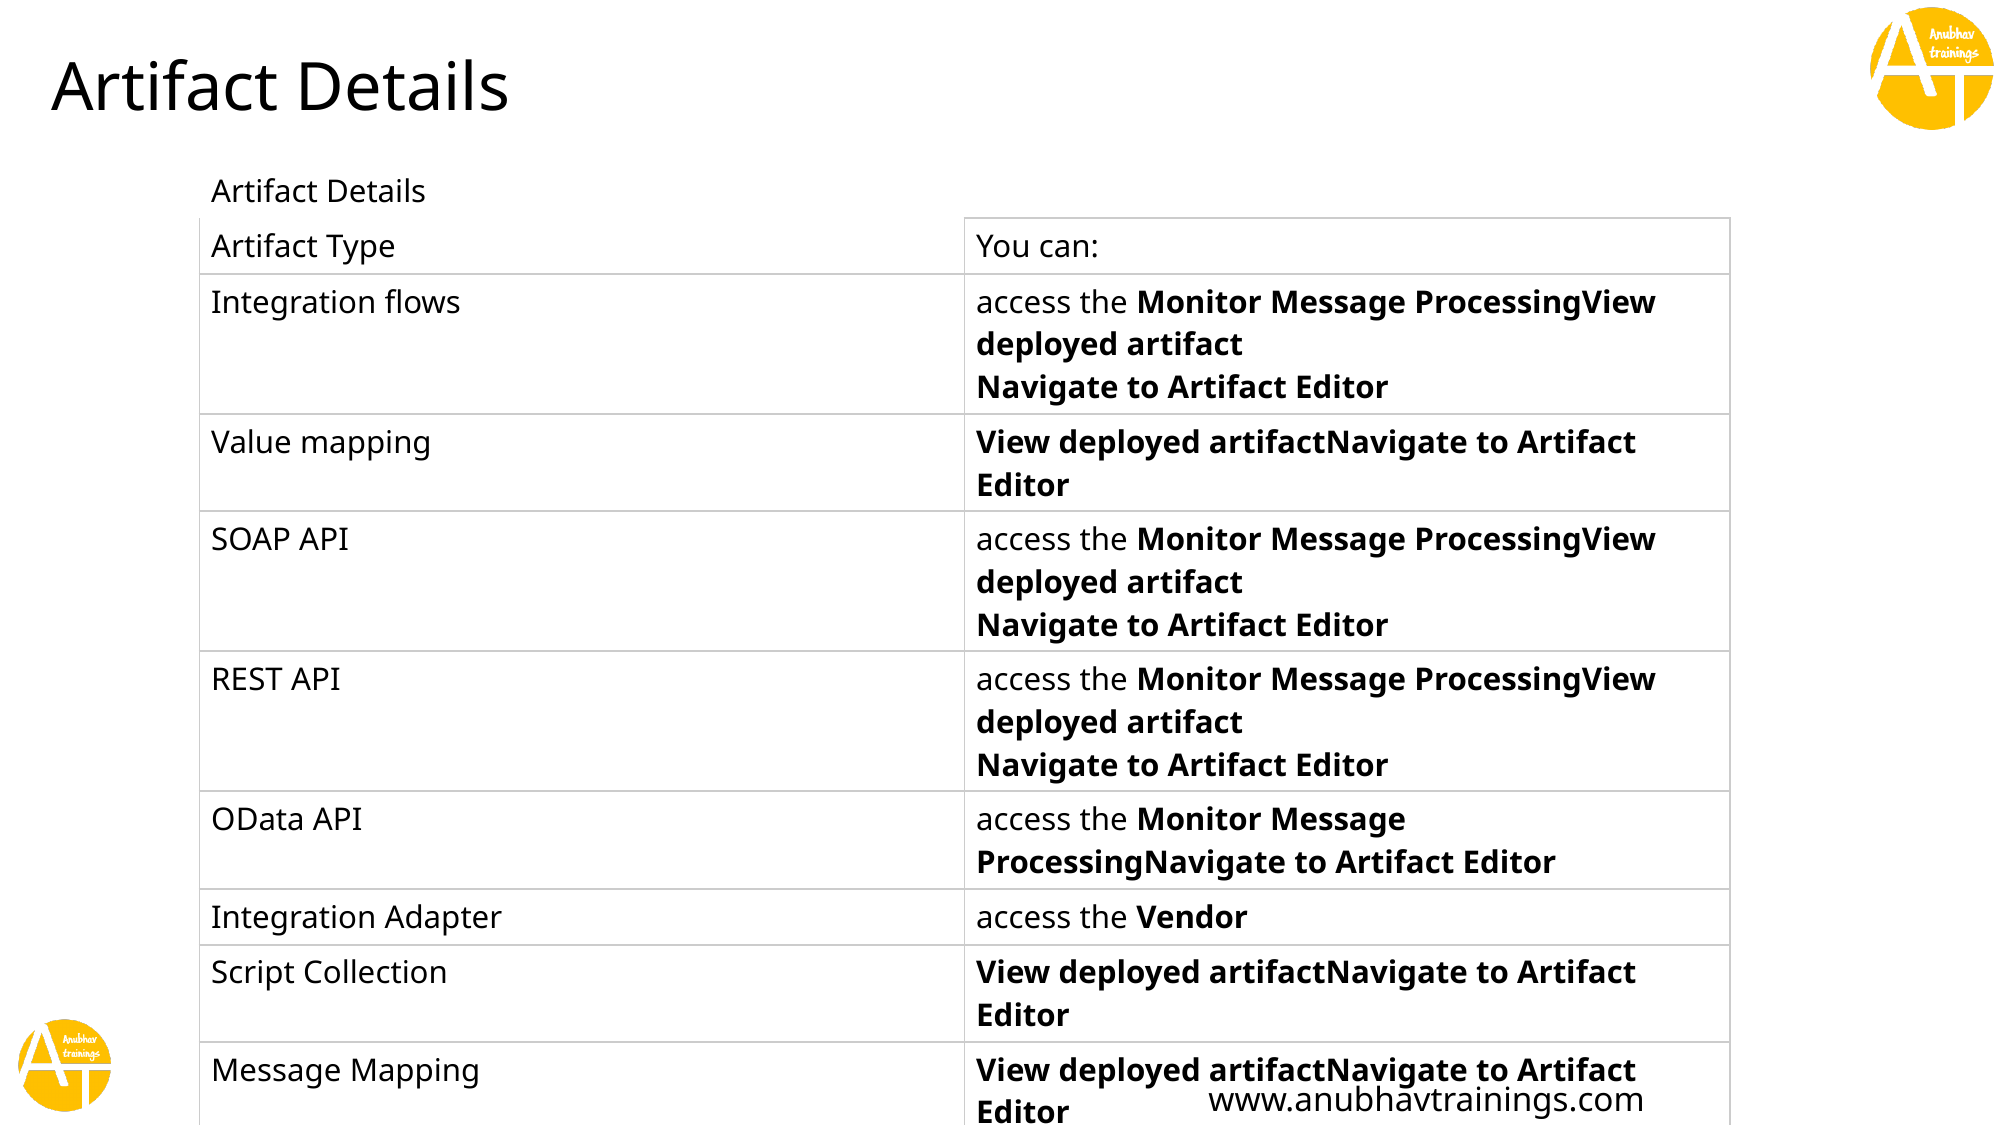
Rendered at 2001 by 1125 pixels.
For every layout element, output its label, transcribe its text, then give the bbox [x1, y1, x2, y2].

text_box www.anubhavtrainings.com [1193, 1070, 1837, 1125]
picture [1858, 0, 2000, 140]
table_cell Integration Adapter [200, 890, 964, 944]
table_cell View deployed artifactNavigate to Artifact Editor [965, 1043, 1729, 1125]
table_cell View deployed artifactNavigate to Artifact Editor [965, 946, 1729, 1041]
table_cell access the Vendor [965, 890, 1729, 944]
table_header Artifact Details [199, 163, 1730, 218]
table_cell You can: [965, 219, 1729, 273]
table_cell access the Monitor Message ProcessingView deployed artifact Navigate to Artifact Editor [965, 275, 1729, 413]
table_cell OData API [200, 792, 964, 888]
table_cell Script Collection [200, 946, 964, 1041]
table_cell Value mapping [200, 415, 964, 510]
picture [9, 1013, 116, 1119]
table_cell access the Monitor Message ProcessingView deployed artifact Navigate to Artifact Editor [965, 652, 1729, 790]
table_cell access the Monitor Message ProcessingView deployed artifact Navigate to Artifact Editor [965, 512, 1729, 650]
table_cell Message Mapping [200, 1043, 964, 1125]
title Artifact Details [36, 37, 1762, 140]
table_cell Artifact Type [200, 218, 964, 273]
table_cell access the Monitor Message ProcessingNavigate to Artifact Editor [965, 792, 1729, 888]
table_cell Integration flows [200, 275, 964, 413]
table_cell REST API [200, 652, 964, 790]
table_cell View deployed artifactNavigate to Artifact Editor [965, 415, 1729, 510]
table_cell SOAP API [200, 512, 964, 650]
